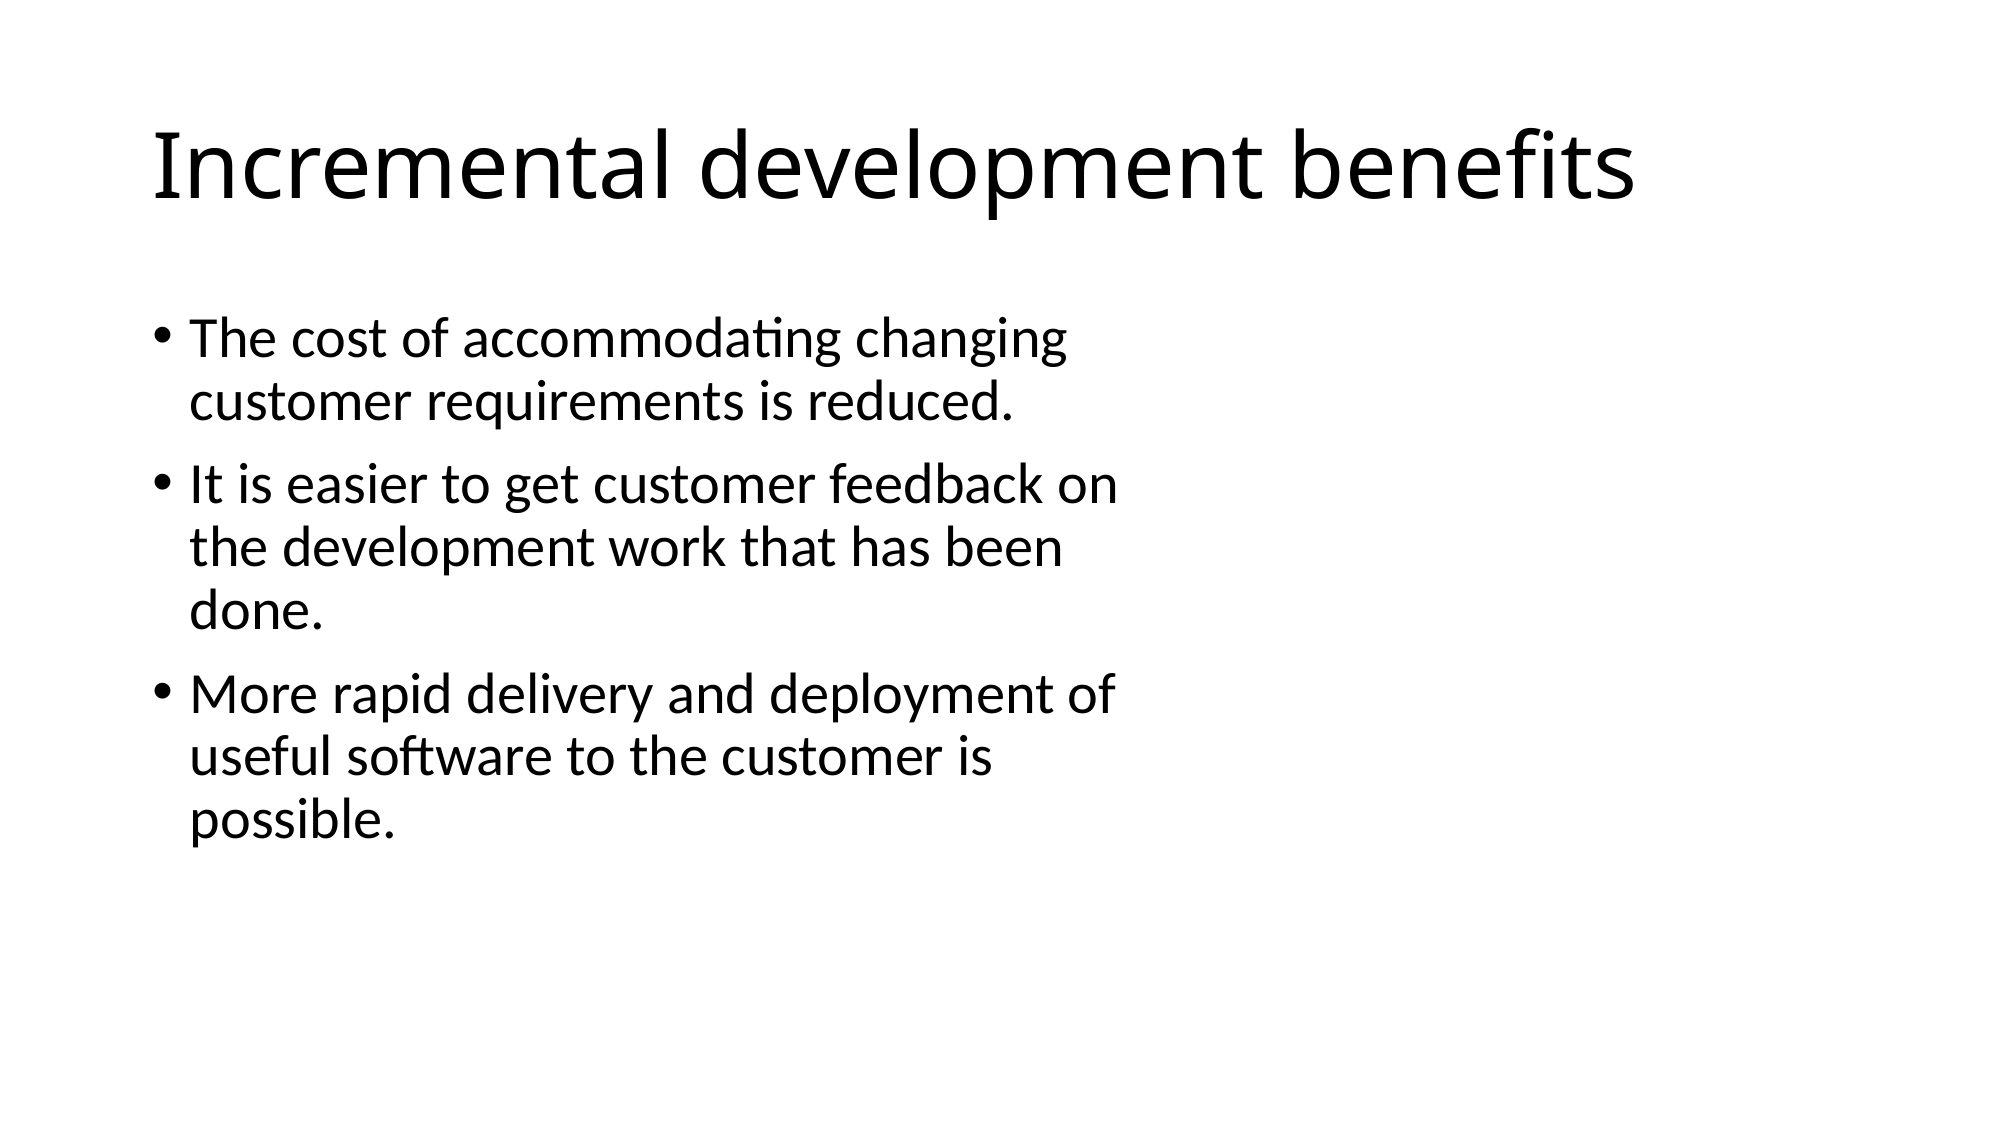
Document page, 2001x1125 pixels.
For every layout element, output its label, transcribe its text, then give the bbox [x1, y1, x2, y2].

title Incremental development benefits [137, 59, 1863, 278]
list The cost of accommodating changing customer requirements is reduced. It is easier to get customer feedback on the development work that has been done. More rapid delivery and deployment of useful software to the customer is possible. [137, 299, 1190, 911]
